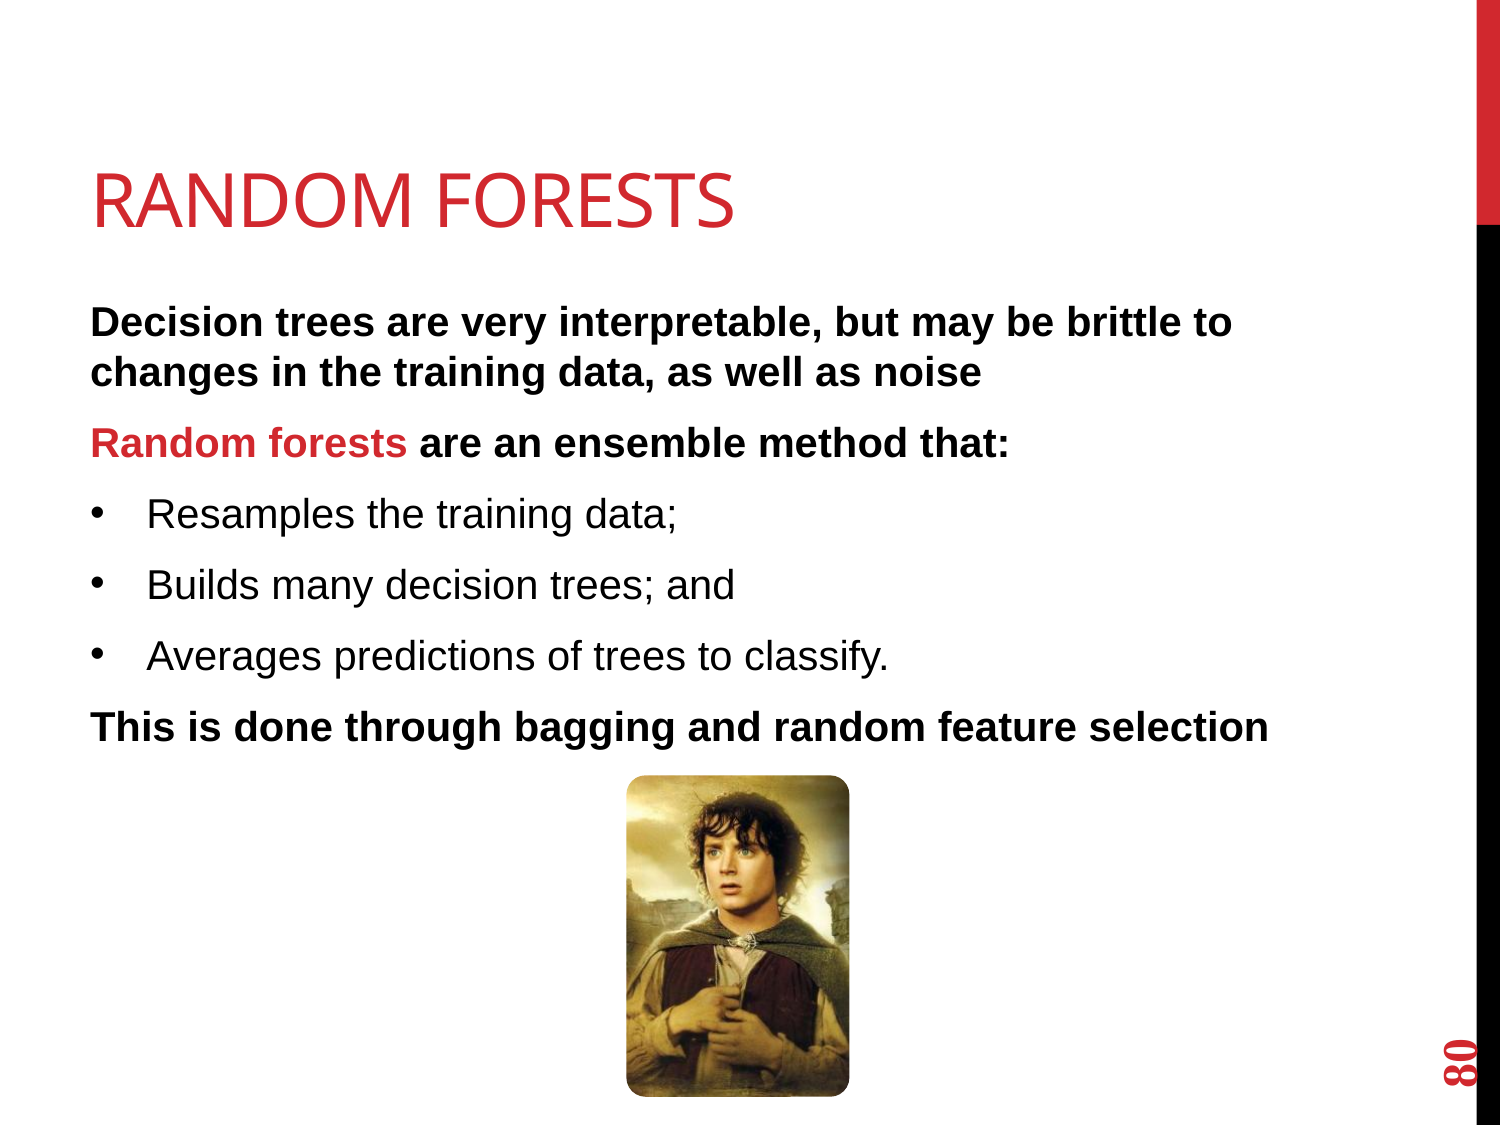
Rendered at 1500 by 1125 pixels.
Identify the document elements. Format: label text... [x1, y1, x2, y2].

list Decision trees are very interpretable, but may be brittle to changes in the training data, as well as noise Random forests are an ensemble method that: Resamples the training data; Builds many decision trees; and Averages predictions of trees to classify. This is done through bagging and random feature selection [75, 287, 1325, 1005]
picture [625, 774, 850, 1098]
title Random Forests [75, 25, 1025, 250]
slide_number 80 [1427, 887, 1488, 1104]
